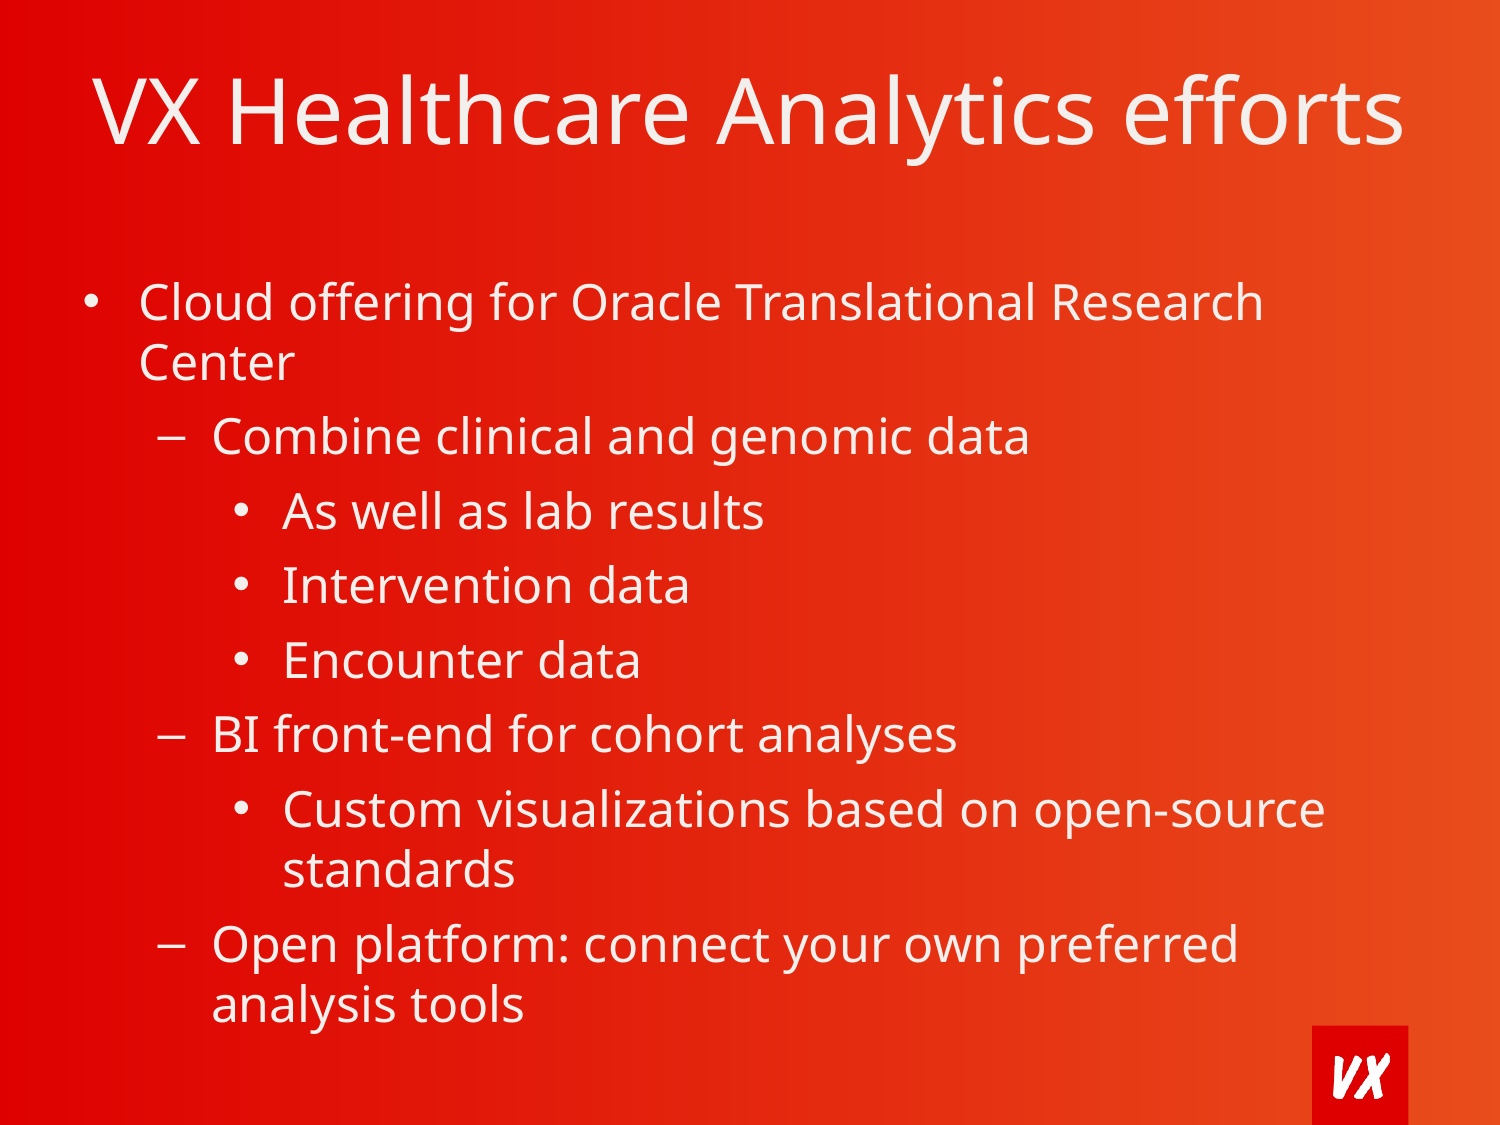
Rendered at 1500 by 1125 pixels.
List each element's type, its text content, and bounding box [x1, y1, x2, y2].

title VX Healthcare Analytics efforts [74, 44, 1426, 261]
list Cloud offering for Oracle Translational Research Center Combine clinical and genomic data As well as lab results Intervention data Encounter data BI front-end for cohort analyses Custom visualizations based on open-source standards Open platform: connect your own preferred analysis tools [74, 261, 1426, 1049]
picture [1333, 1053, 1390, 1099]
